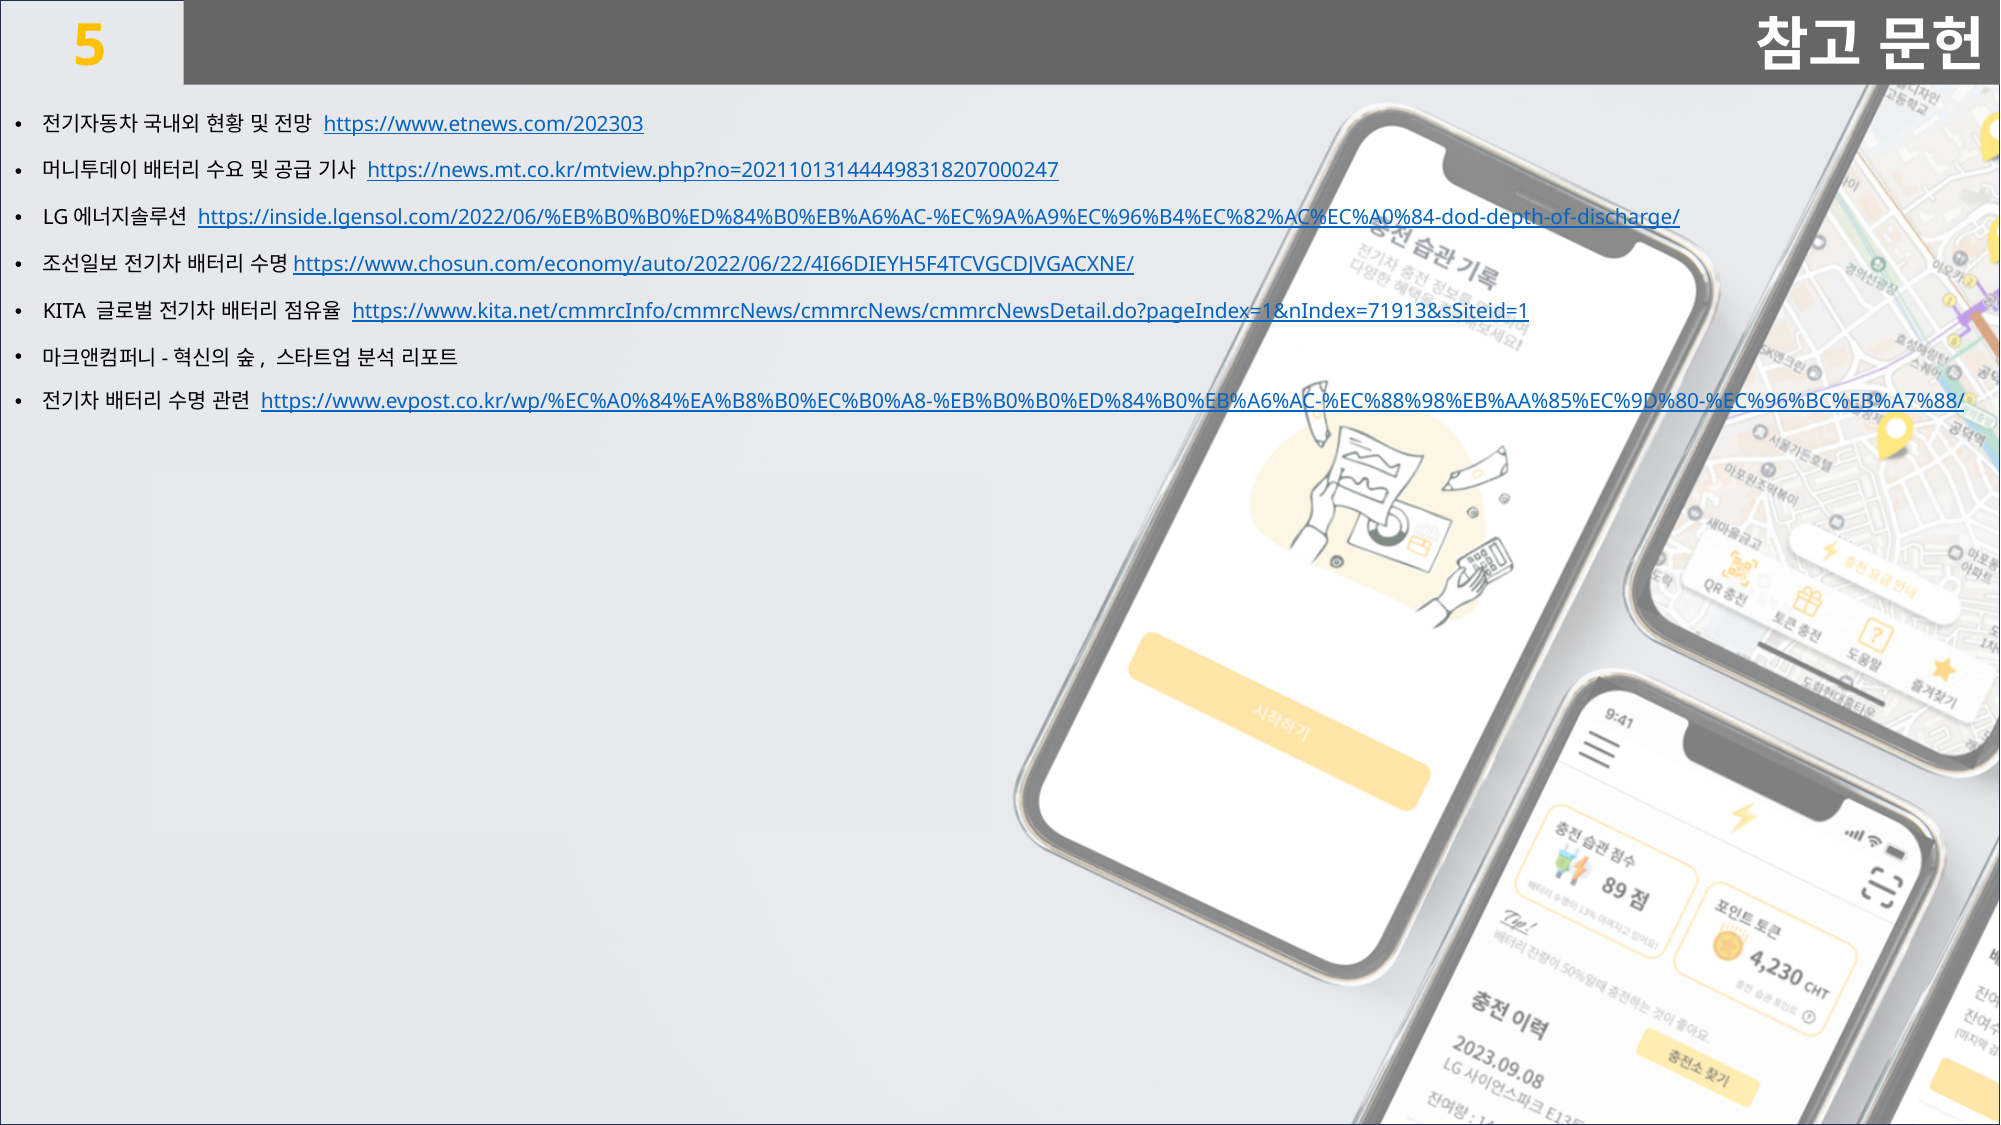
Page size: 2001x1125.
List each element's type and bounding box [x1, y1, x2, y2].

text_box [0, 0, 2000, 1125]
text_box [24, 0, 2000, 86]
